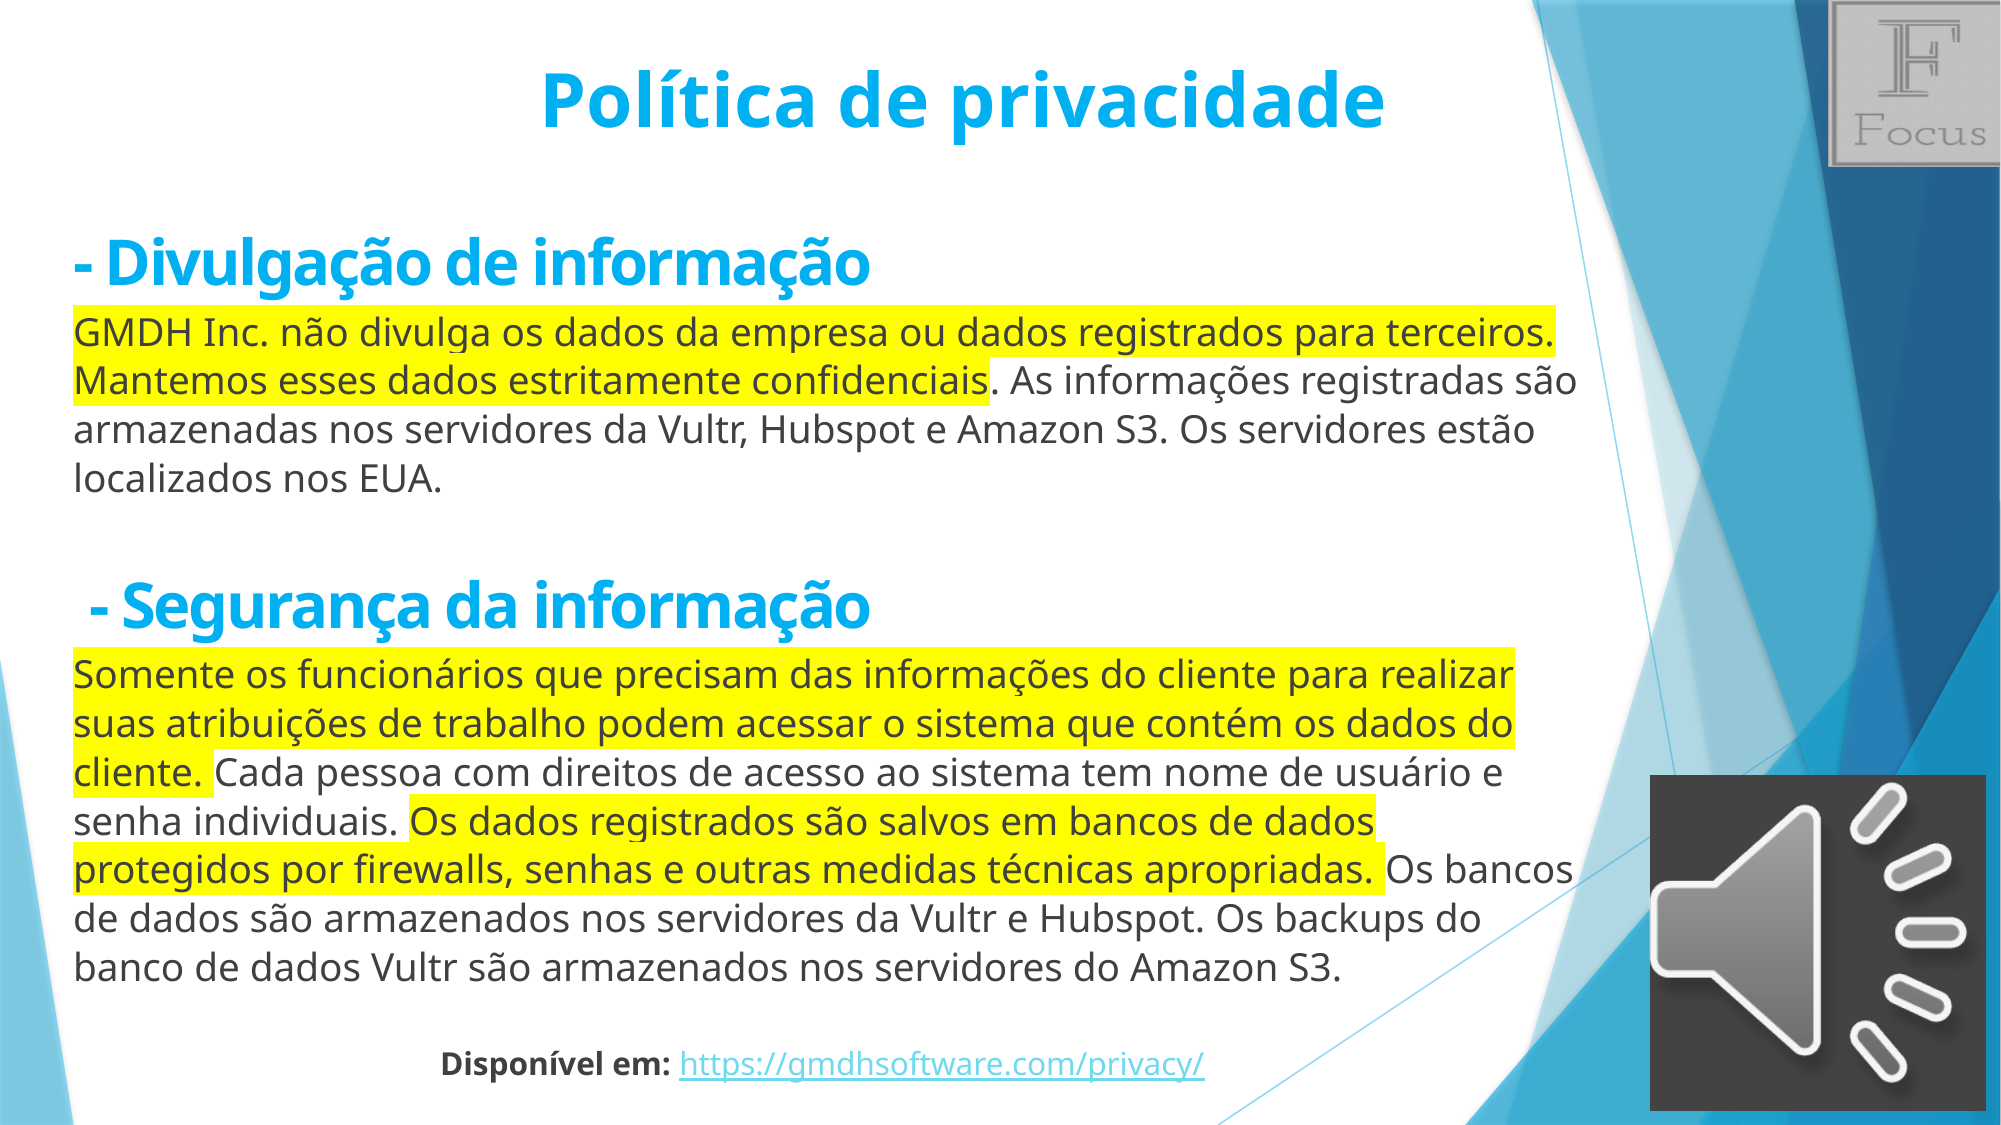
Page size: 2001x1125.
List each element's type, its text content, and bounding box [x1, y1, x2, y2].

list - Divulgação de informação GMDH Inc. não divulga os dados da empresa ou dados registrados para terceiros. Mantemos esses dados estritamente confidenciais. As informações registradas são armazenadas nos servidores da Vultr, Hubspot e Amazon S3. Os servidores estão localizados nos EUA. - Segurança da informação Somente os funcionários que precisam das informações do cliente para realizar suas atribuições de trabalho podem acessar o sistema que contém os dados do cliente. Cada pessoa com direitos de acesso ao sistema tem nome de usuário e senha individuais. Os dados registrados são salvos em bancos de dados protegidos por firewalls, senhas e outras medidas técnicas apropriadas. Os bancos de dados são armazenados nos servidores da Vultr e Hubspot. Os backups do banco de dados Vultr são armazenados nos servidores do Amazon S3. Disponível em: https://gmdhsoftware.com/privacy/ [58, 211, 1595, 1125]
title Política de privacidade [89, 45, 1857, 318]
picture [1648, 773, 1987, 1112]
picture [1828, 0, 2001, 167]
